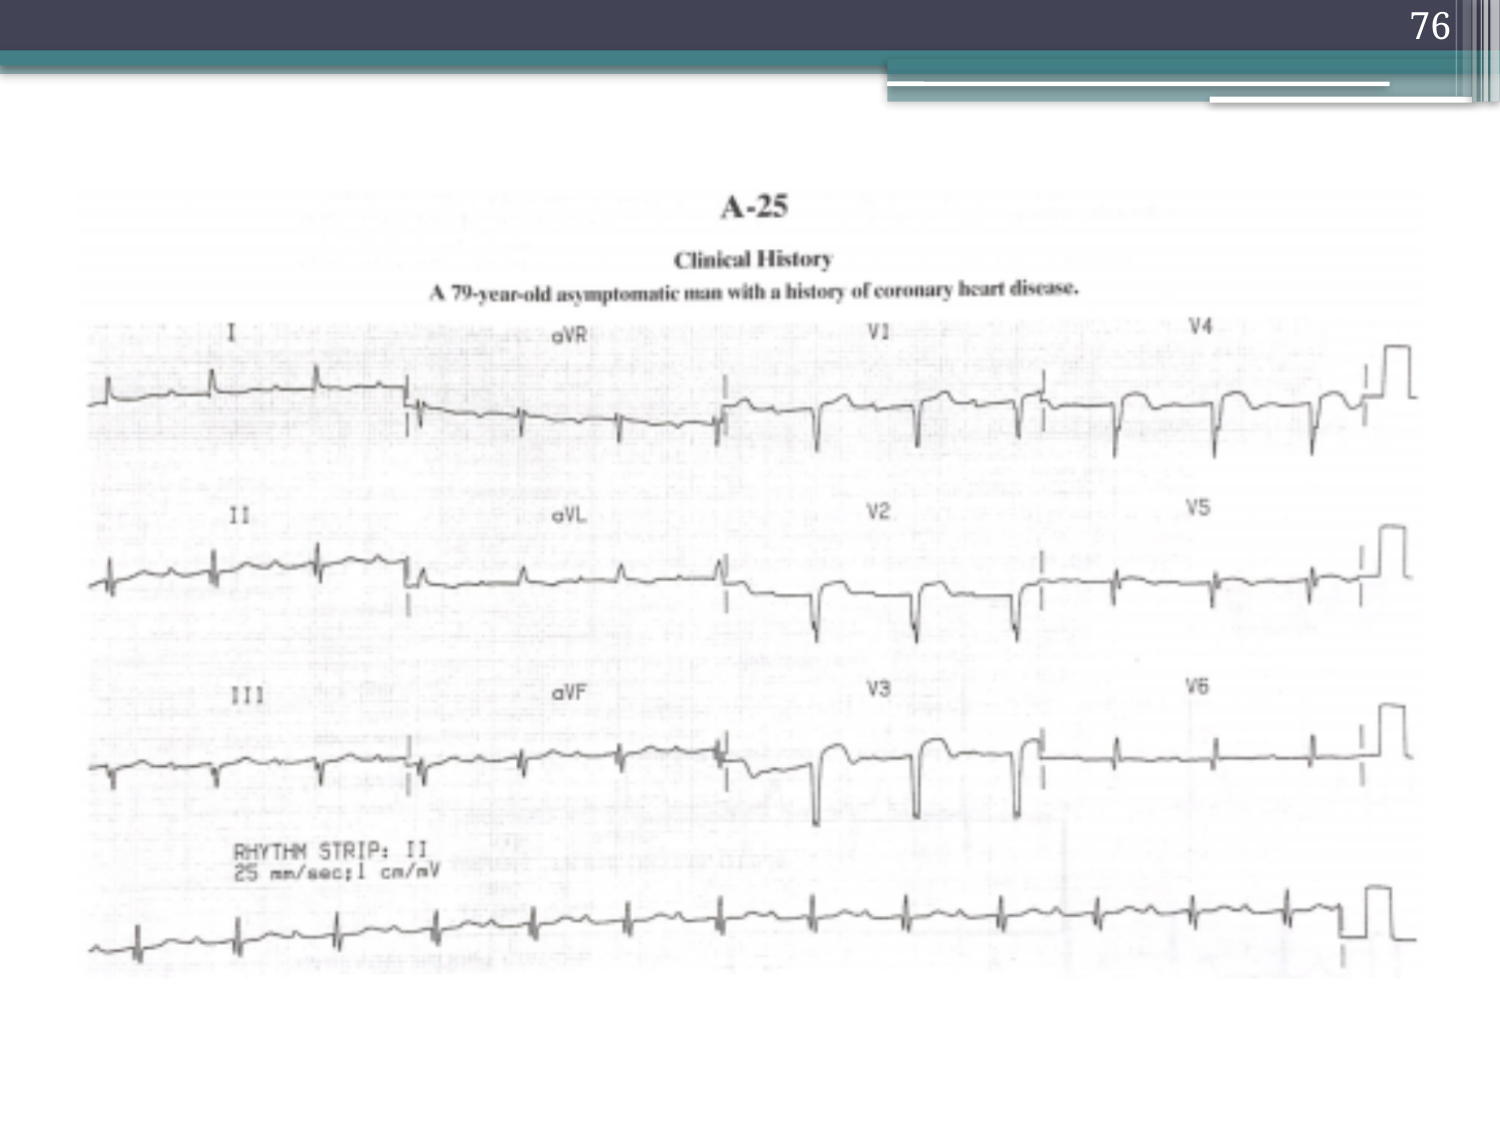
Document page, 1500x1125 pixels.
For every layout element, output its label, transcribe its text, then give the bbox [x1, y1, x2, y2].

picture [77, 0, 1423, 1125]
slide_number 76 [1341, 0, 1466, 61]
